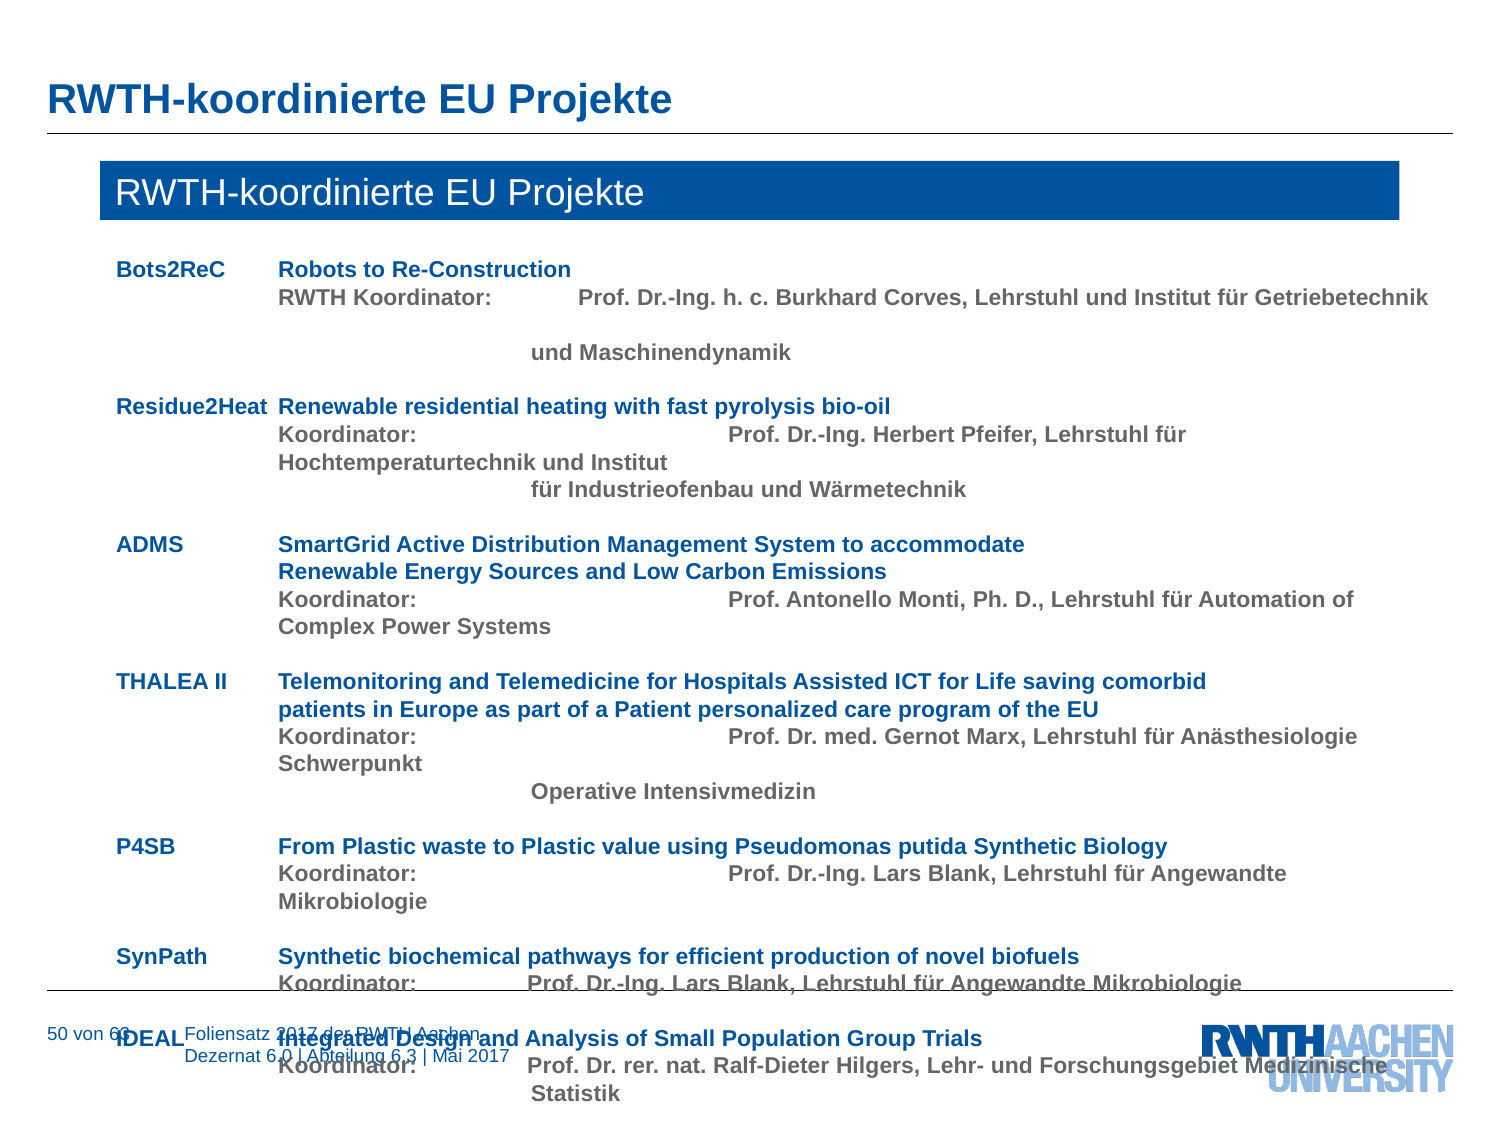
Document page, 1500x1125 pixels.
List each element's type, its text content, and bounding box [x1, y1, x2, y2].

title RWTH-koordinierte EU Projekte [47, 33, 1453, 123]
text_box Bots2ReC Robots to Re-Construction RWTH Koordinator: Prof. Dr.-Ing. h. c. Burkhard Corves, Lehrstuhl und Institut für Getriebetechnik und Maschinendynamik Residue2Heat Renewable residential heating with fast pyrolysis bio-oil Koordinator: Prof. Dr.-Ing. Herbert Pfeifer, Lehrstuhl für Hochtemperaturtechnik und Institut für Industrieofenbau und Wärmetechnik ADMS SmartGrid Active Distribution Management System to accommodate Renewable Energy Sources and Low Carbon Emissions Koordinator: Prof. Antonello Monti, Ph. D., Lehrstuhl für Automation of Complex Power Systems THALEA II Telemonitoring and Telemedicine for Hospitals Assisted ICT for Life saving comorbid patients in Europe as part of a Patient personalized care program of the EU Koordinator: Prof. Dr. med. Gernot Marx, Lehrstuhl für Anästhesiologie Schwerpunkt Operative Intensivmedizin P4SB From Plastic waste to Plastic value using Pseudomonas putida Synthetic Biology Koordinator: Prof. Dr.-Ing. Lars Blank, Lehrstuhl für Angewandte Mikrobiologie SynPath Synthetic biochemical pathways for efficient production of novel biofuels Koordinator: Prof. Dr.-Ing. Lars Blank, Lehrstuhl für Angewandte Mikrobiologie IDEAL Integrated Design and Analysis of Small Population Group Trials Koordinator: Prof. Dr. rer. nat. Ralf-Dieter Hilgers, Lehr- und Forschungsgebiet Medizinische Statistik [101, 219, 1453, 982]
footer 50 von 63 [47, 1021, 168, 1087]
text_box RWTH-koordinierte EU Projekte [100, 160, 1400, 220]
picture [1181, 991, 1474, 1125]
